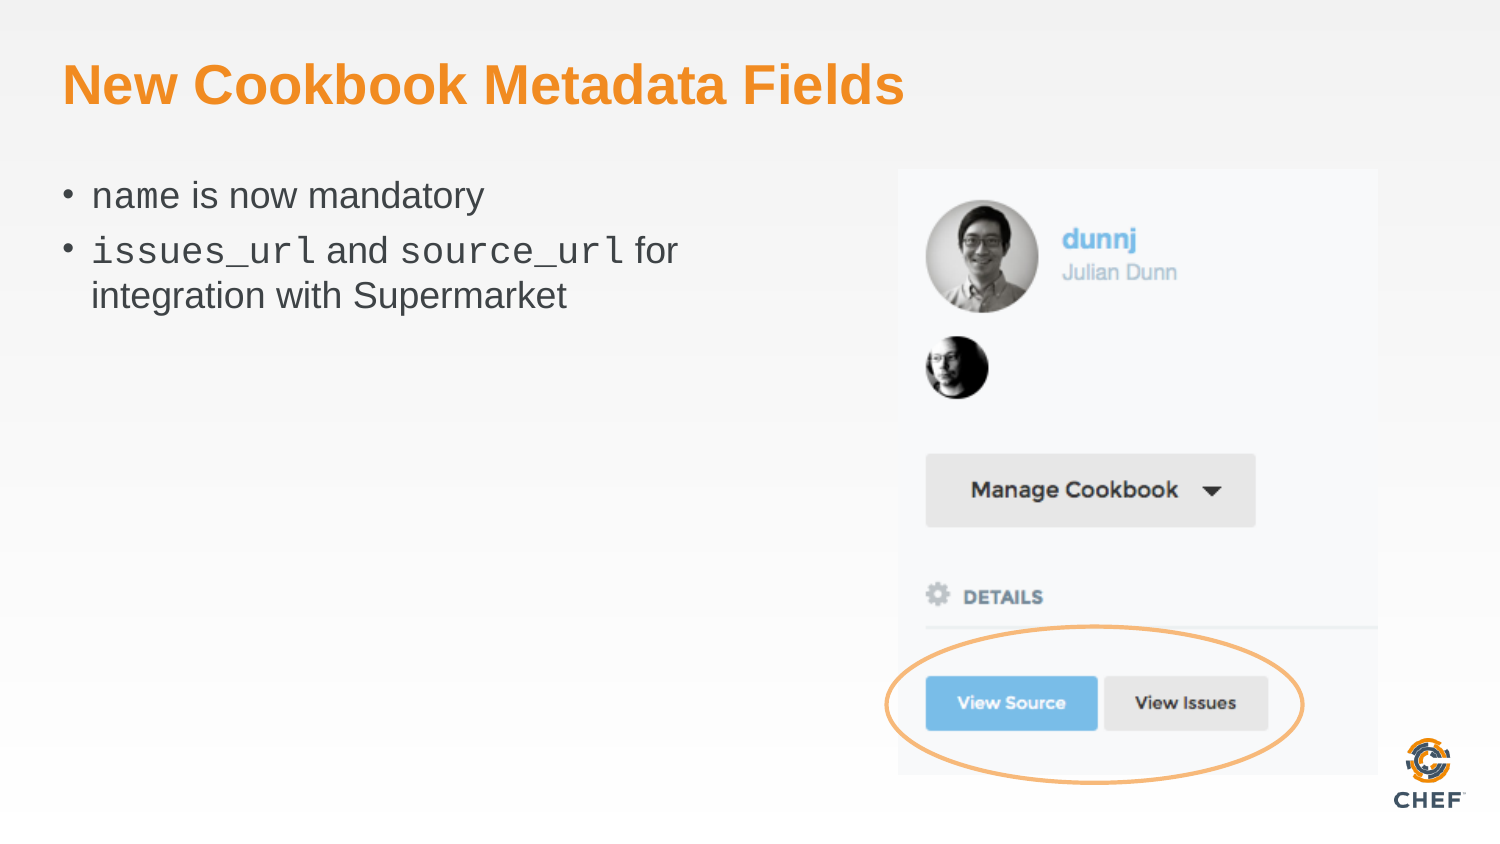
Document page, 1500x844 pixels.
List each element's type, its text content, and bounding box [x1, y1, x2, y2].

picture [898, 169, 1379, 775]
list name is now mandatory issues_url and source_url for integration with Supermarket [62, 171, 854, 665]
text_box [884, 683, 892, 727]
picture [1394, 738, 1466, 808]
title New Cookbook Metadata Fields [62, 56, 1438, 119]
